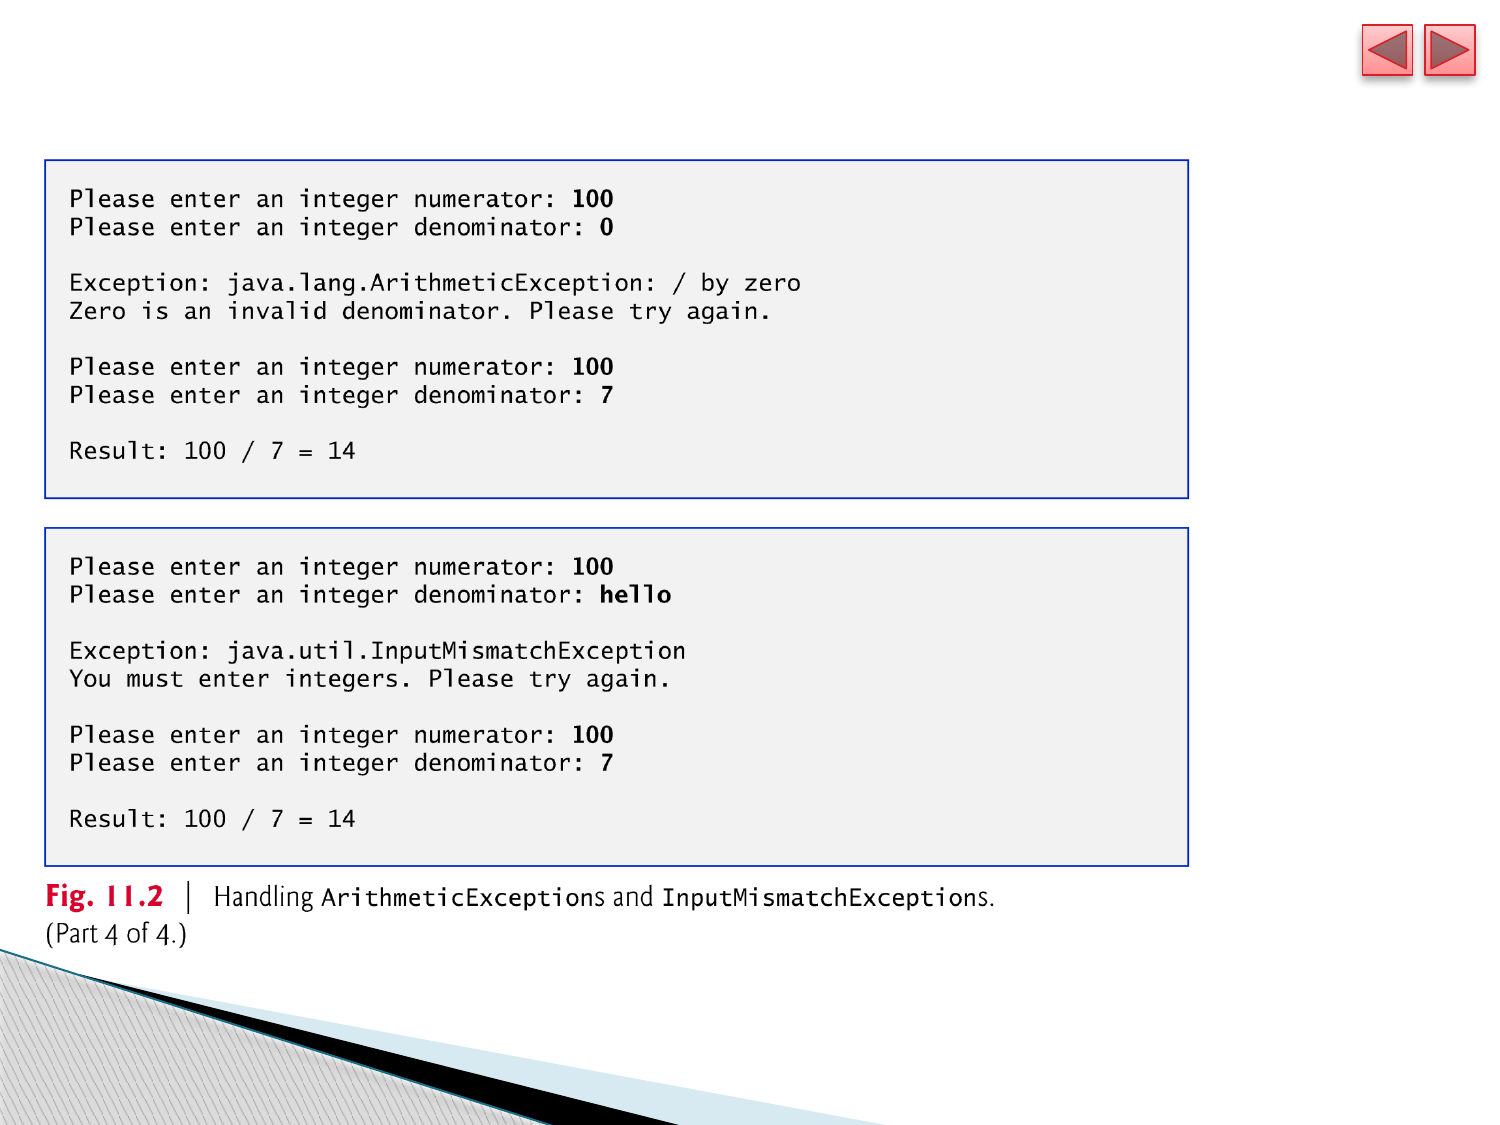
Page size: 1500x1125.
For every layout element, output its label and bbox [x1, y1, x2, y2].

picture [0, 106, 1500, 1018]
